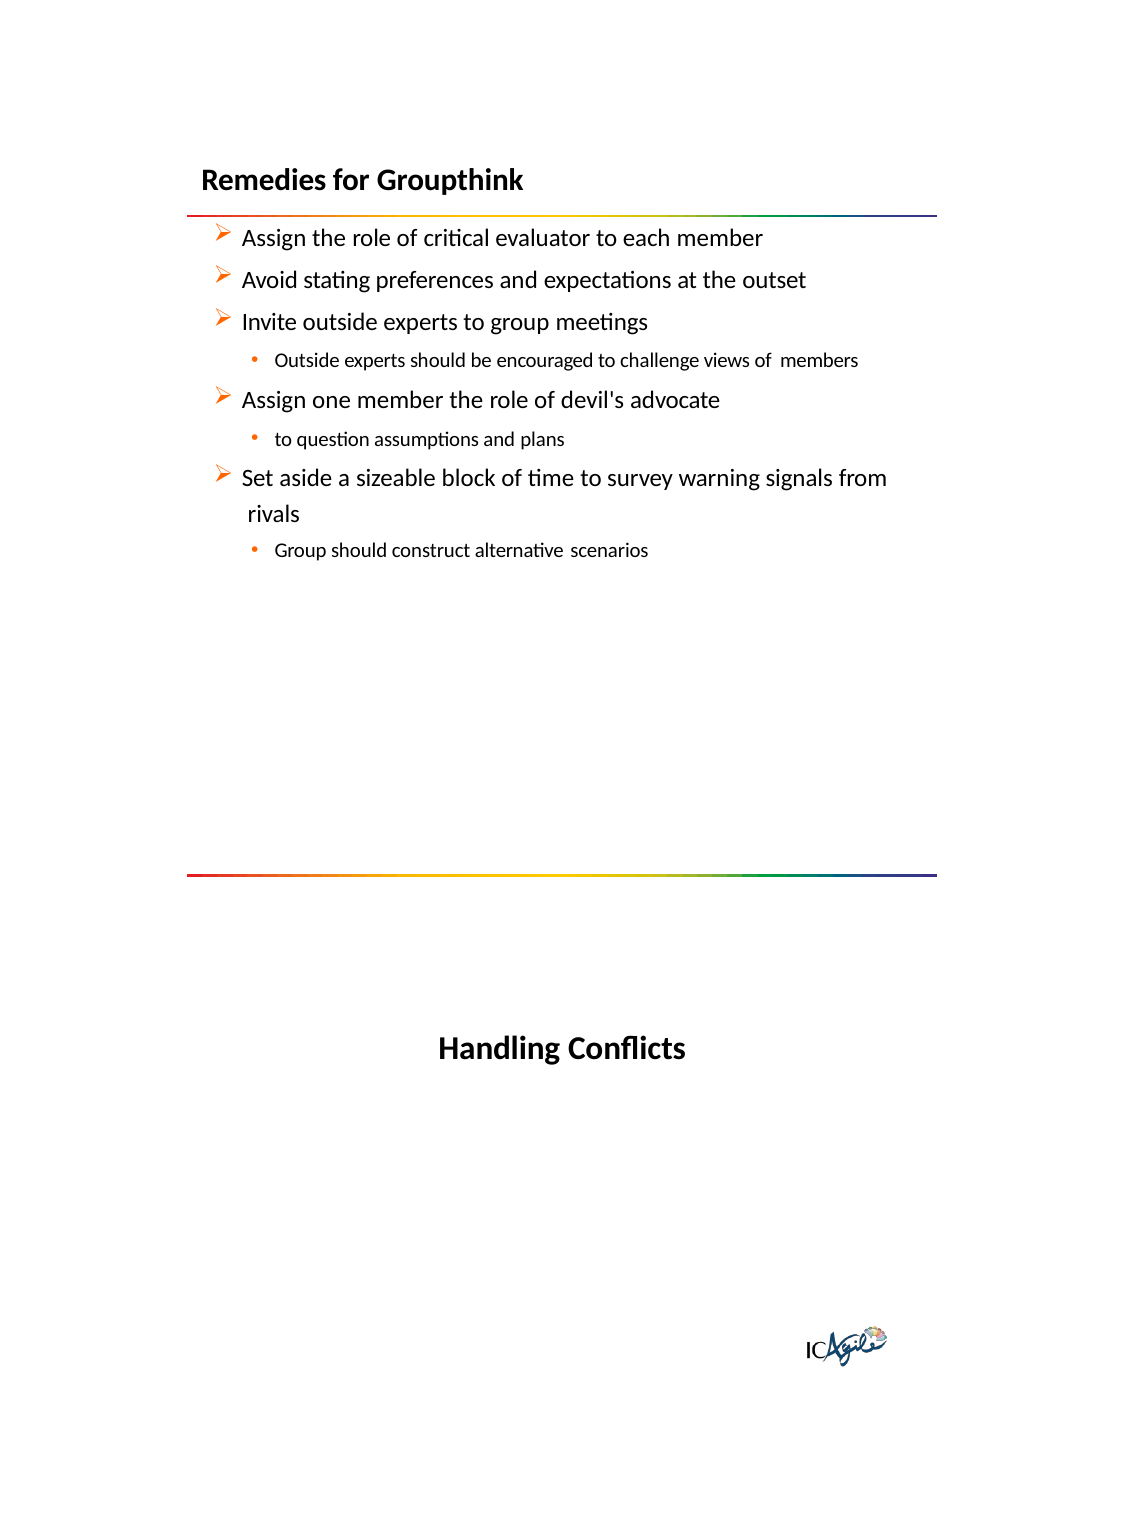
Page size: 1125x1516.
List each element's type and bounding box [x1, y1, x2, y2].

text_box [436, 1026, 690, 1067]
text_box [187, 159, 938, 562]
text_box [799, 1323, 893, 1369]
